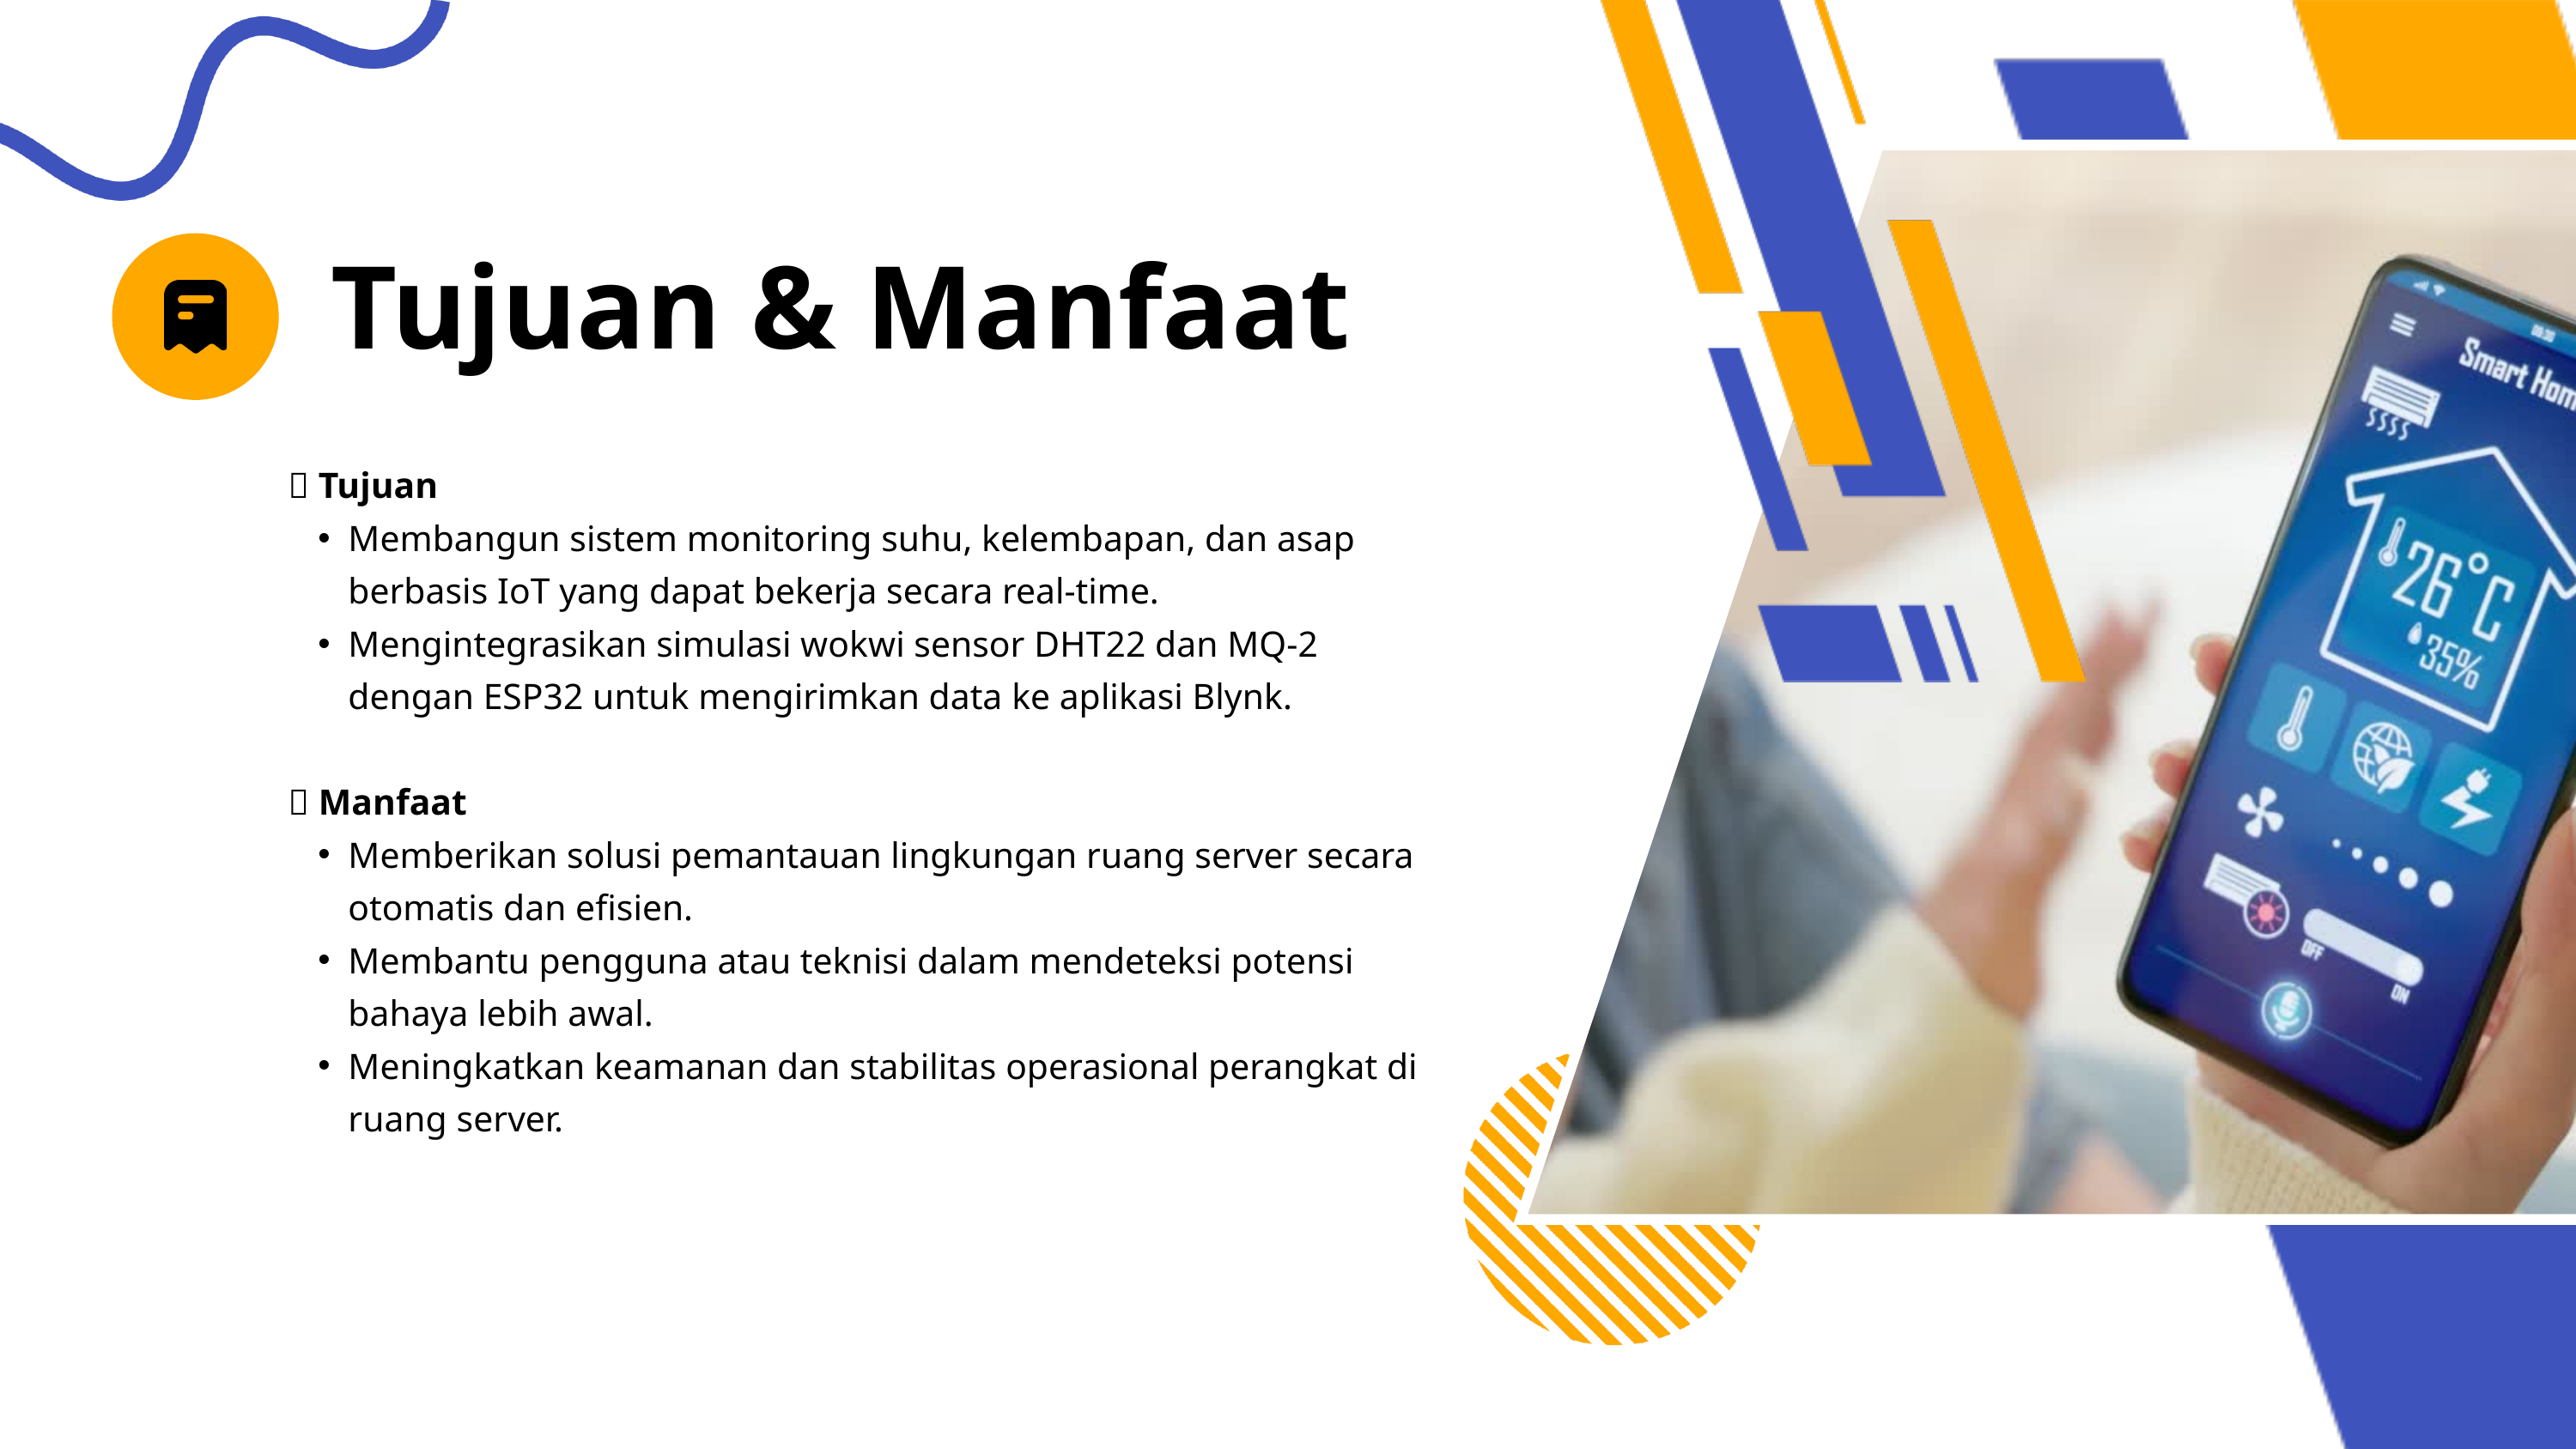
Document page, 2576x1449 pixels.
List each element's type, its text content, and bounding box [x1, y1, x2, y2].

text_box Tujuan & Manfaat [331, 246, 1515, 373]
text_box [112, 233, 279, 401]
text_box [1815, 1229, 2576, 1449]
text_box [0, 0, 450, 288]
text_box [1545, 0, 2087, 142]
text_box [1463, 1021, 1782, 1345]
text_box 🎯 Tujuan Membangun sistem monitoring suhu, kelembapan, dan asap berbasis IoT yang dapat bekerja secara real-time. Mengintegrasikan simulasi wokwi sensor DHT22 dan MQ-2 dengan ESP32 untuk mengirimkan data ke aplikasi Blynk. 💡 Manfaat Memberikan solusi pemantauan lingkungan ruang server secara otomatis dan efisien. Membantu pengguna atau teknisi dalam mendeteksi potensi bahaya lebih awal. Meningkatkan keamanan dan stabilitas operasional perangkat di ruang server. [288, 452, 1421, 1192]
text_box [1520, 144, 2576, 1220]
text_box [2087, 0, 2576, 139]
